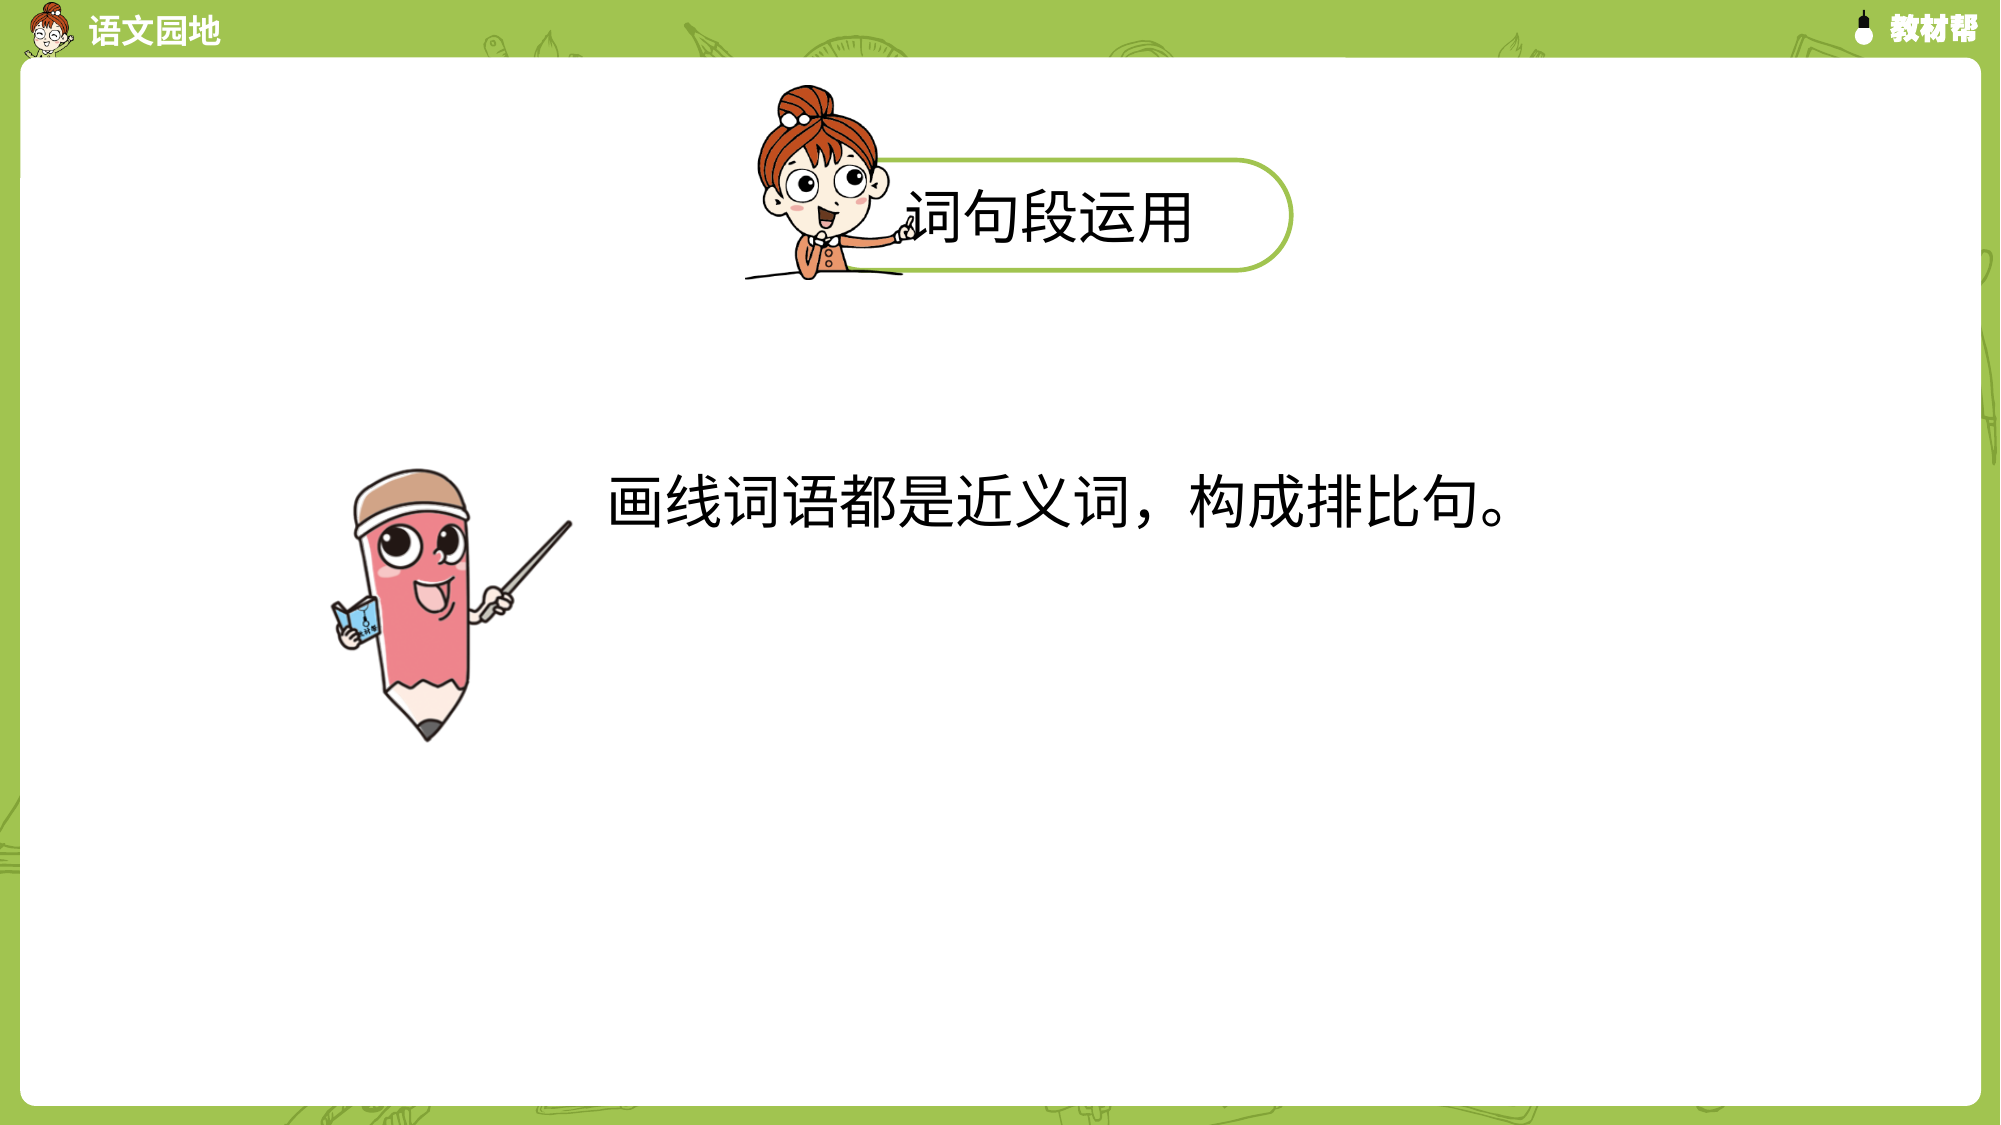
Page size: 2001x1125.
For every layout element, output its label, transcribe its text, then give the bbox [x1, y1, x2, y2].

picture [304, 465, 584, 746]
text_box 词句段运用 [916, 159, 1293, 272]
picture [745, 85, 916, 280]
picture [24, 2, 74, 61]
text_box [408, 379, 1879, 814]
